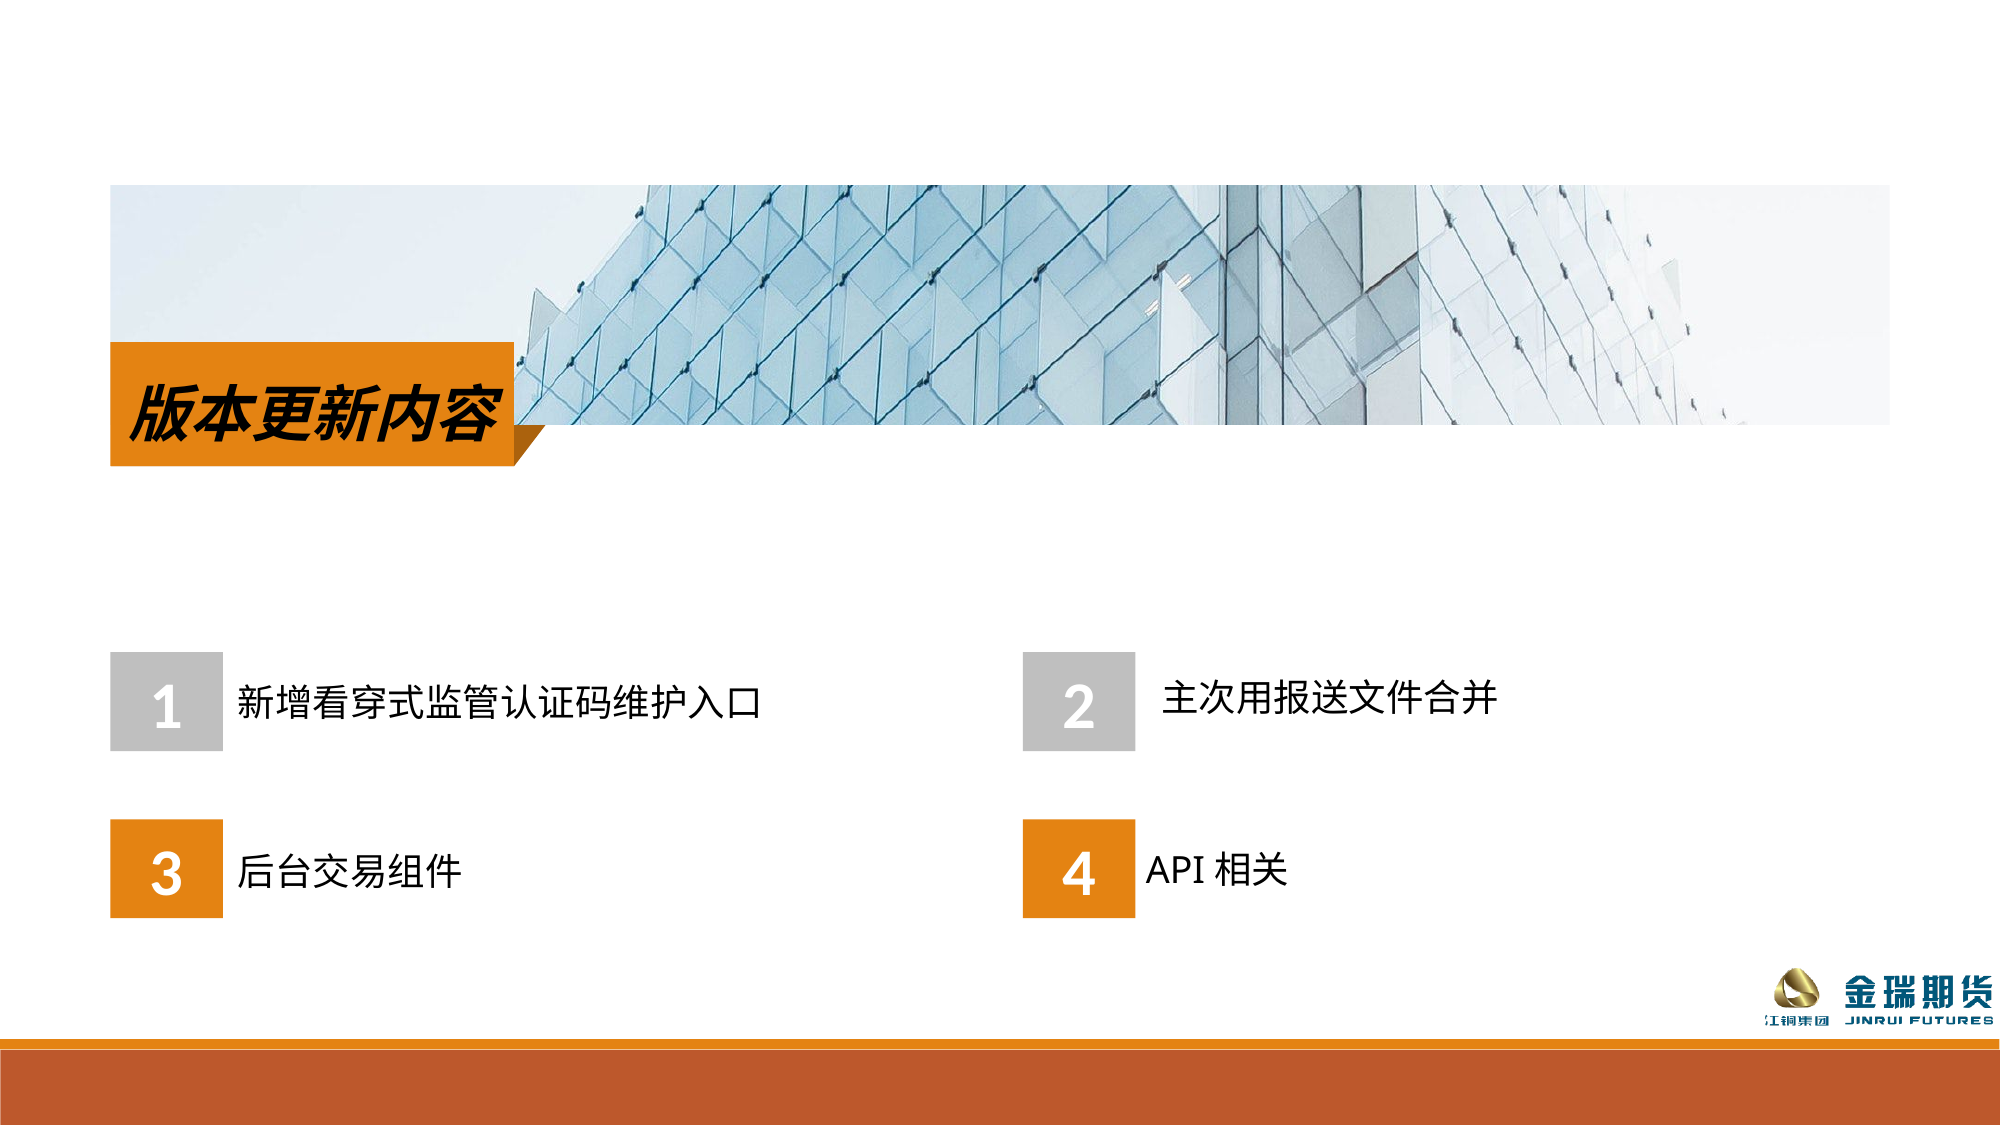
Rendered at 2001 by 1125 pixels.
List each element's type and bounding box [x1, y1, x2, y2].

text_box [109, 184, 1891, 919]
picture [1754, 957, 2000, 1042]
